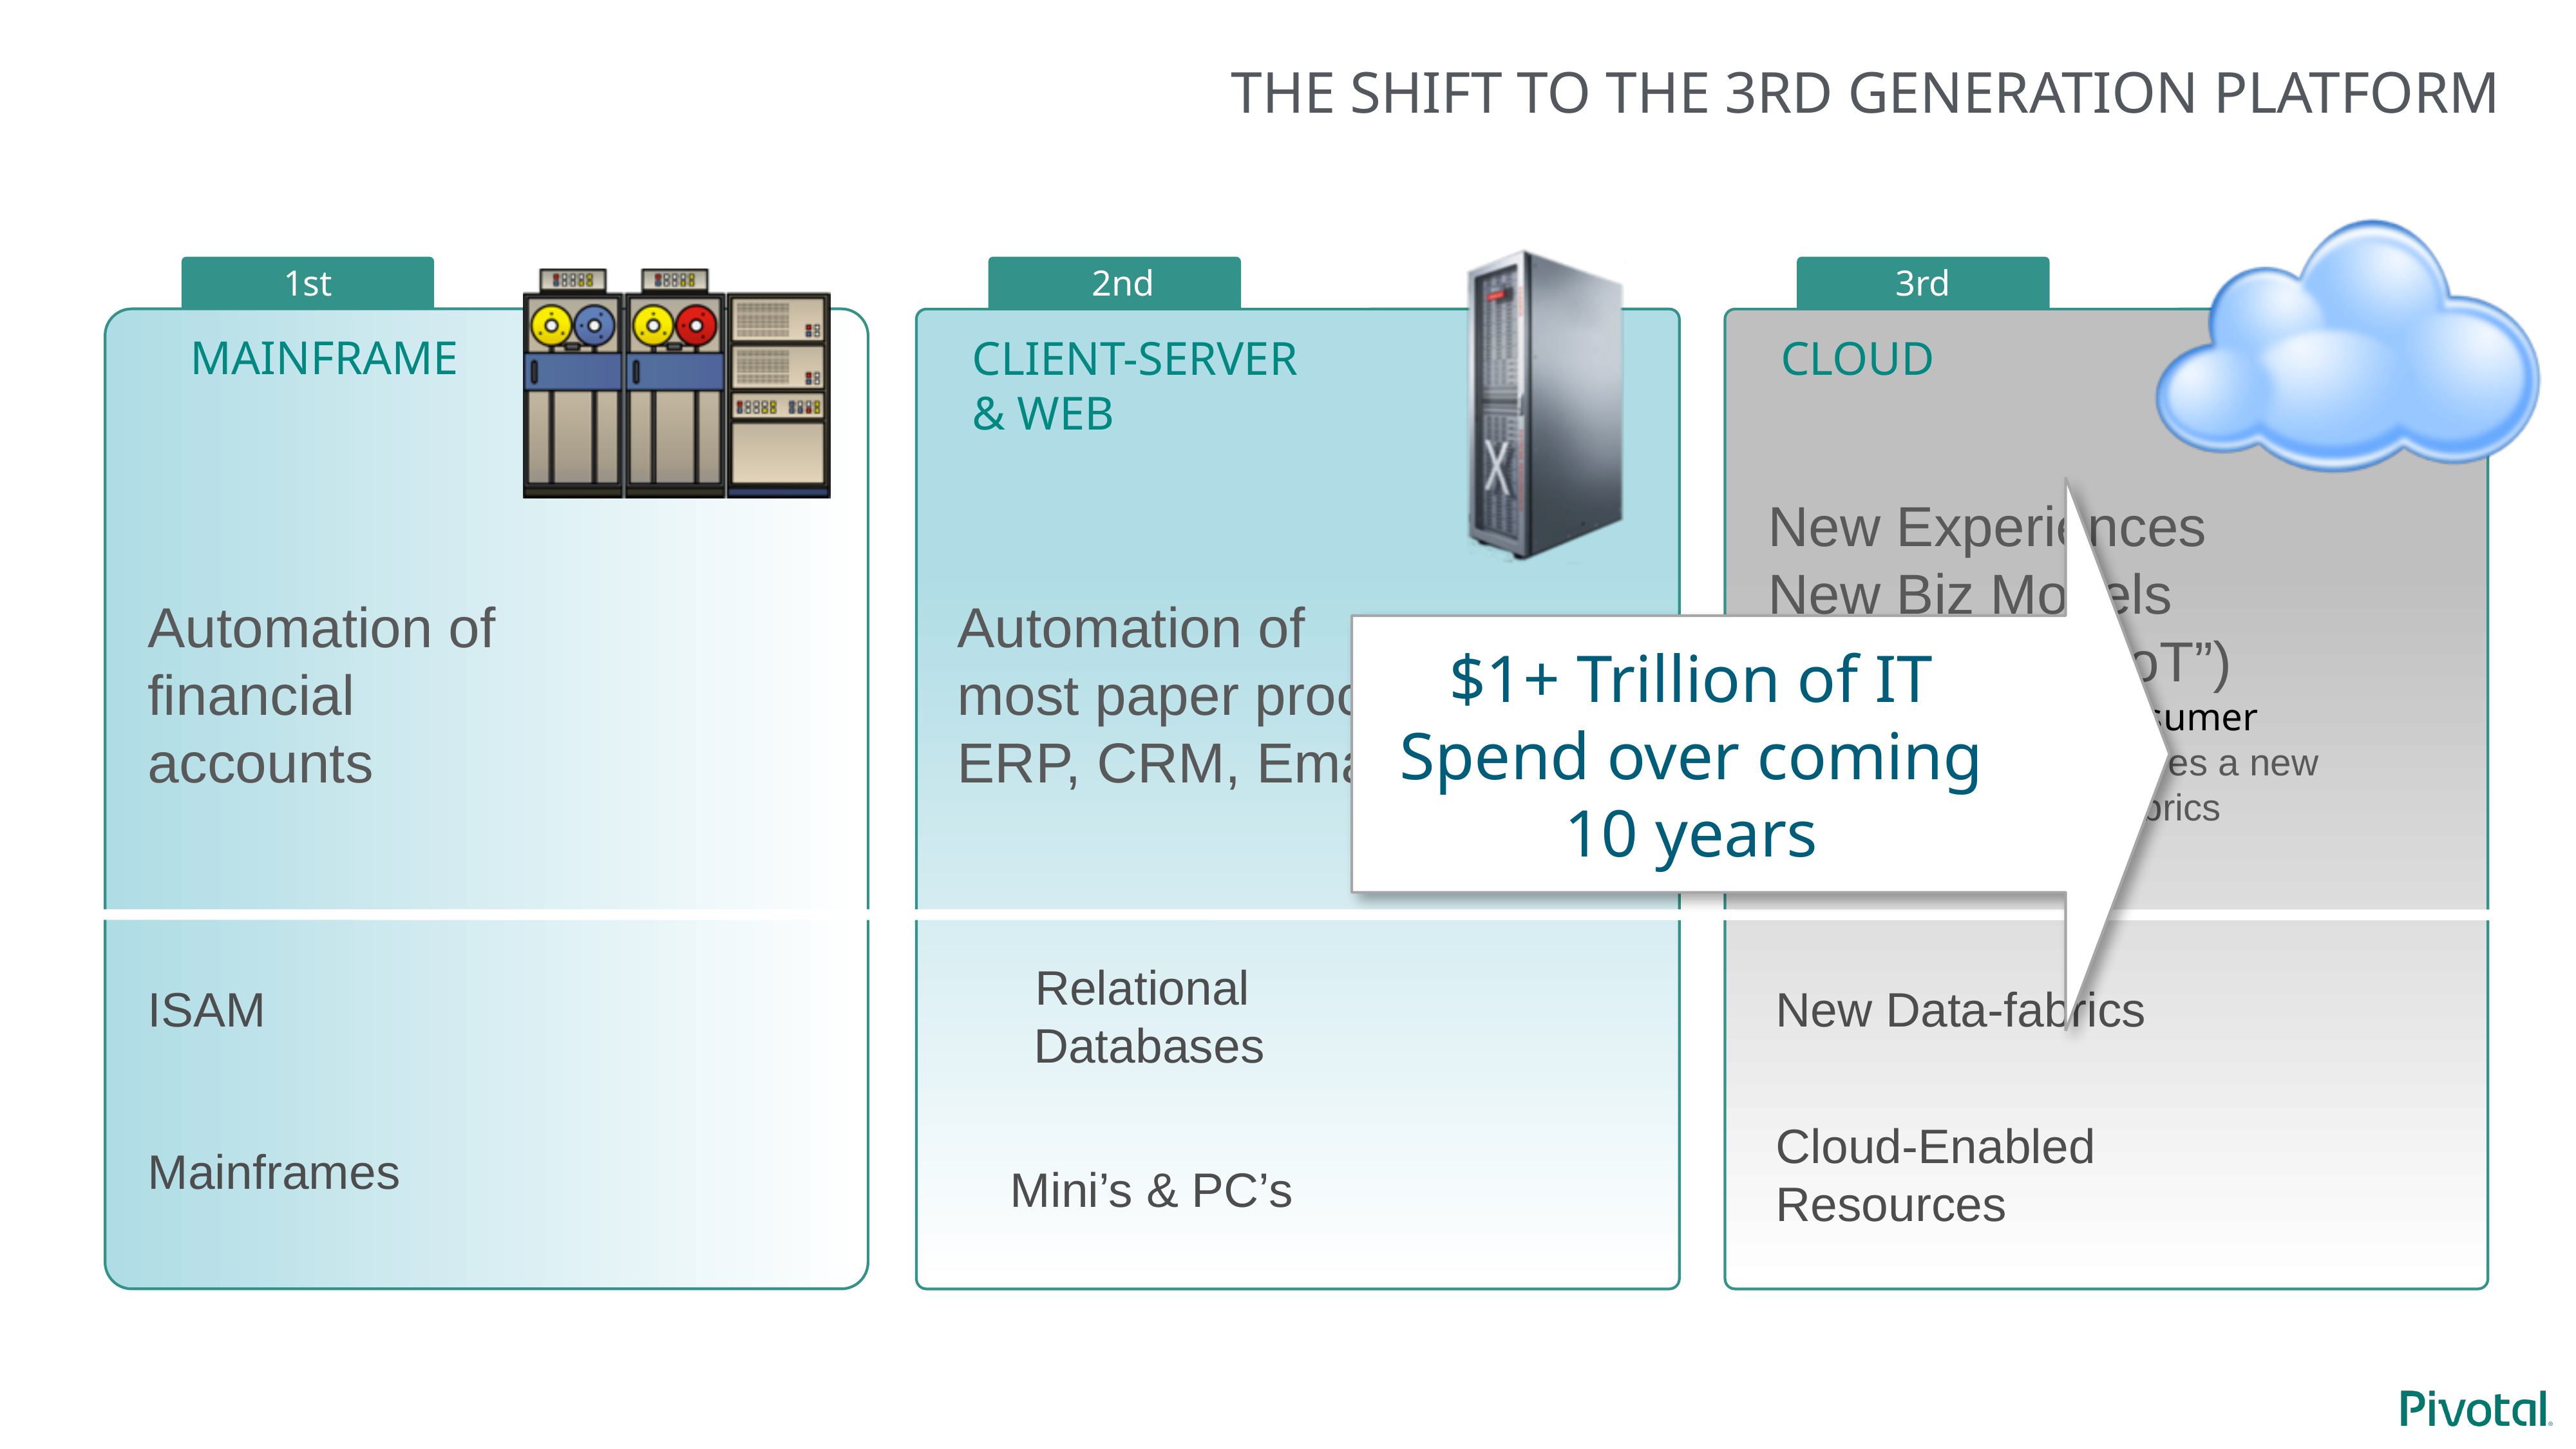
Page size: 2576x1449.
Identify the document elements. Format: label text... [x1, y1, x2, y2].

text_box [104, 248, 869, 1289]
title The Shift to the 3rd Generation Platform [1221, 56, 2510, 187]
picture [2339, 1356, 2576, 1449]
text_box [916, 243, 1680, 1289]
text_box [1725, 213, 2576, 1289]
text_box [1351, 477, 2170, 1031]
